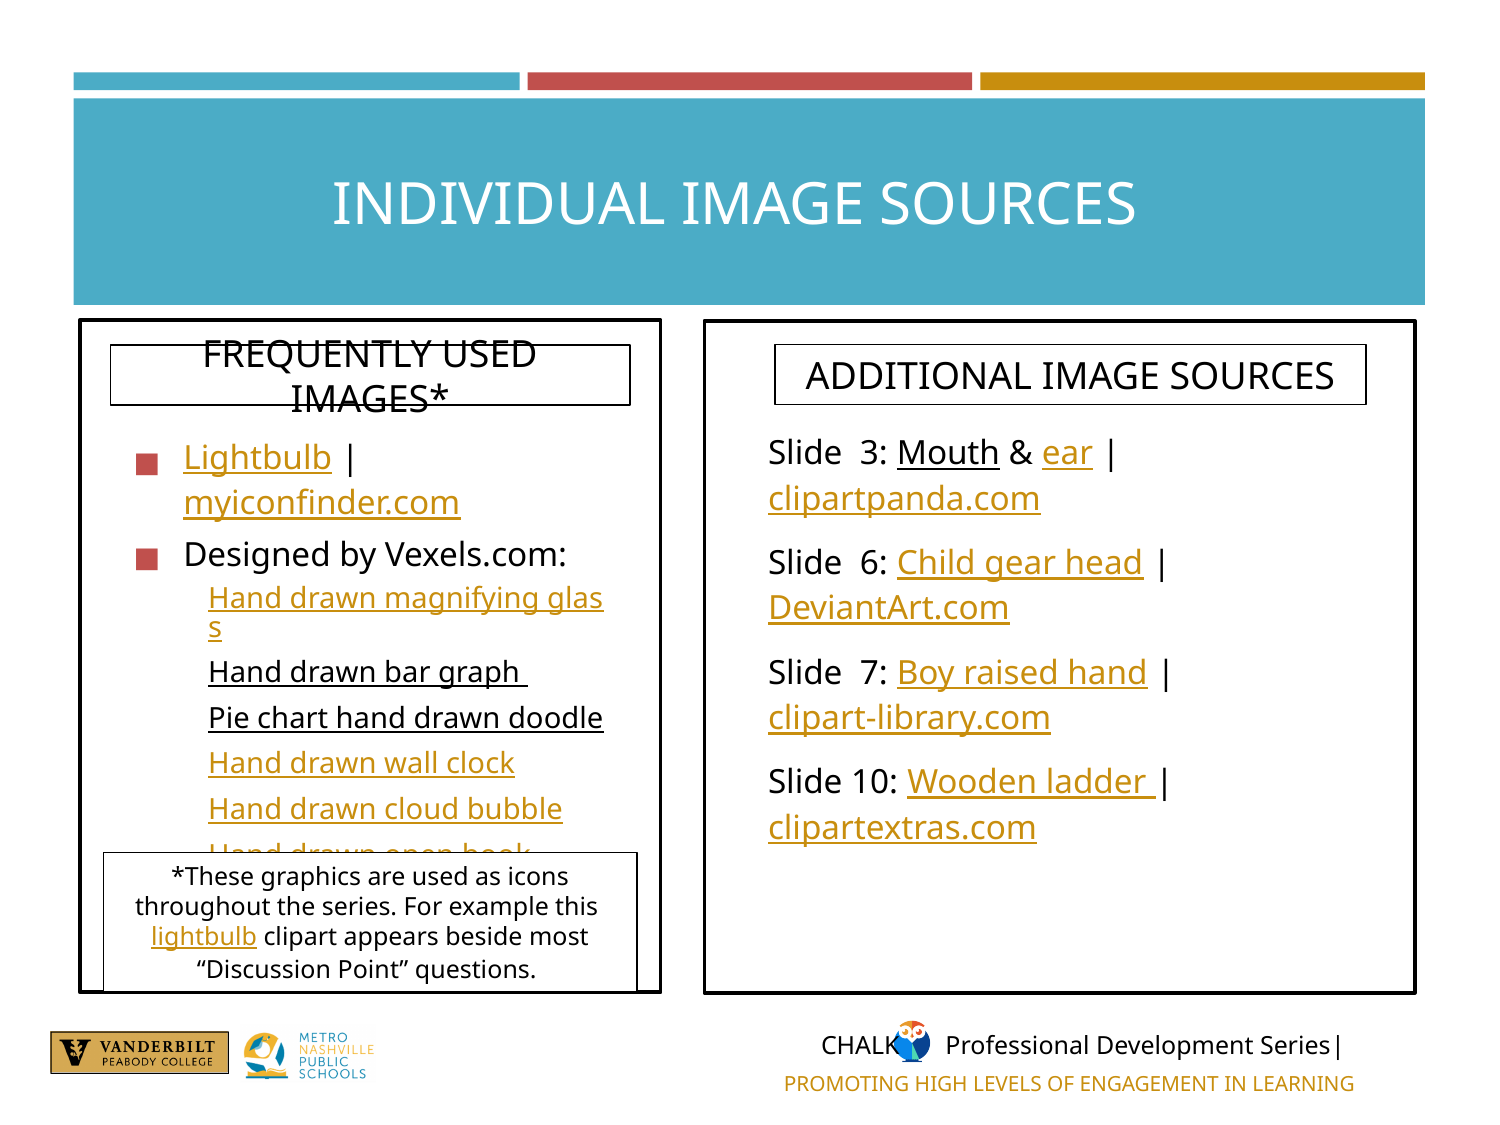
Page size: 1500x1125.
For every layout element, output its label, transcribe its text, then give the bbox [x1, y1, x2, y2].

picture [50, 1031, 229, 1074]
list Lightbulb | myiconfinder.com Designed by Vexels.com: Hand drawn magnifying glass Hand drawn bar graph Pie chart hand drawn doodle Hand drawn wall clock Hand drawn cloud bubble Hand drawn open book Cog wheel hand drawn icon [118, 428, 623, 852]
picture [893, 1020, 931, 1063]
picture [240, 1024, 376, 1083]
text_box [699, 320, 704, 992]
list FREQUENTLY USED IMAGES* [110, 345, 630, 405]
text_box *These graphics are used as icons throughout the series. For example this lightbulb clipart appears beside most “Discussion Point” questions. [103, 852, 637, 992]
text_box [88, 326, 669, 1005]
text_box [79, 319, 661, 993]
text_box [704, 320, 1415, 993]
title INDIVIDUAL IMAGE SOURCES [79, 112, 1391, 291]
